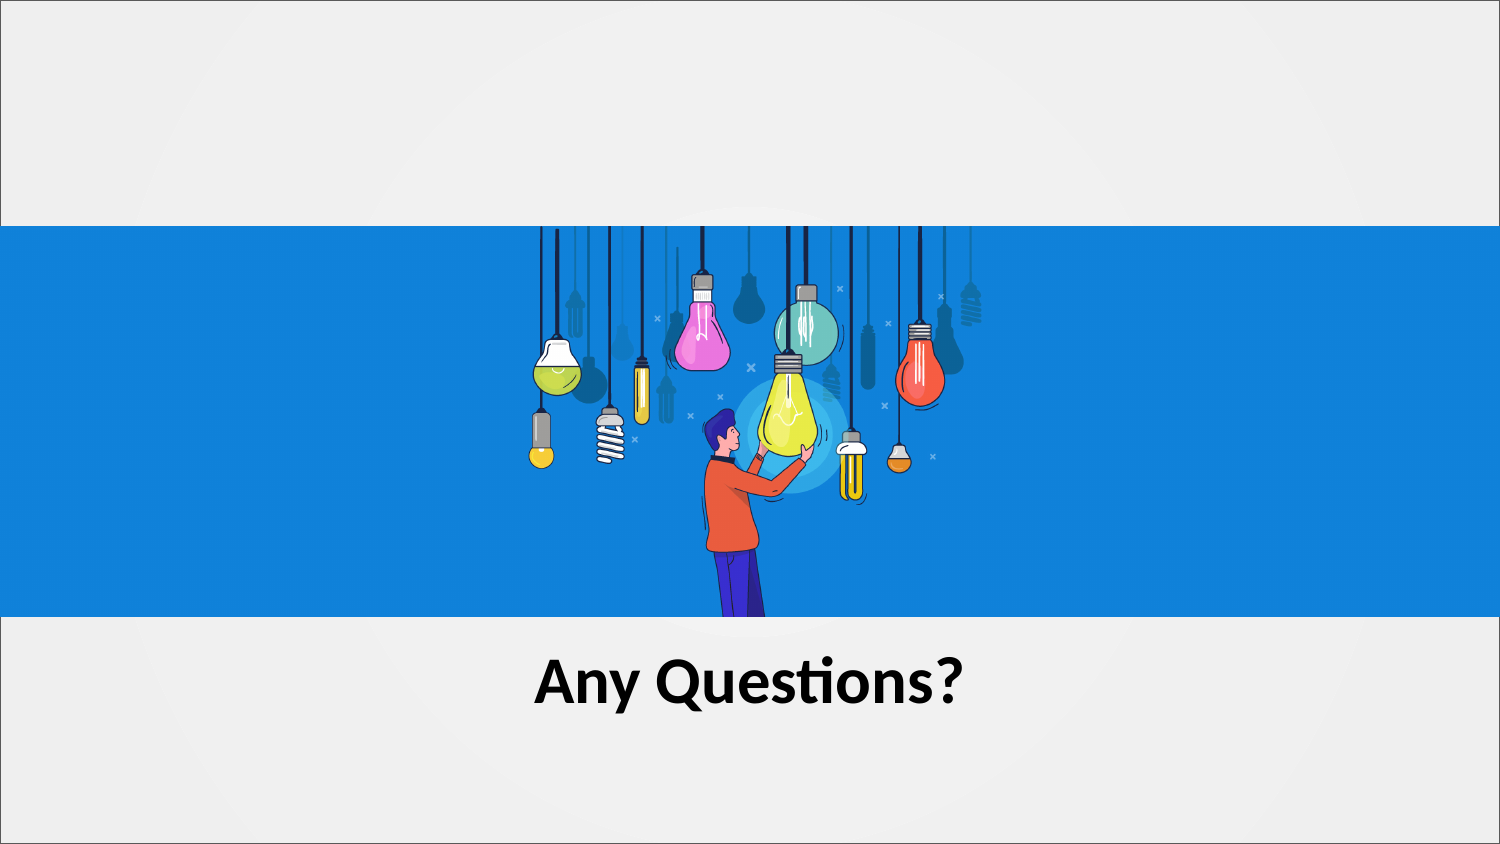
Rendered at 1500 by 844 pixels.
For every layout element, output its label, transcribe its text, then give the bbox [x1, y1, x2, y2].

picture [0, 226, 1500, 618]
text_box Any Questions? [22, 625, 1478, 737]
